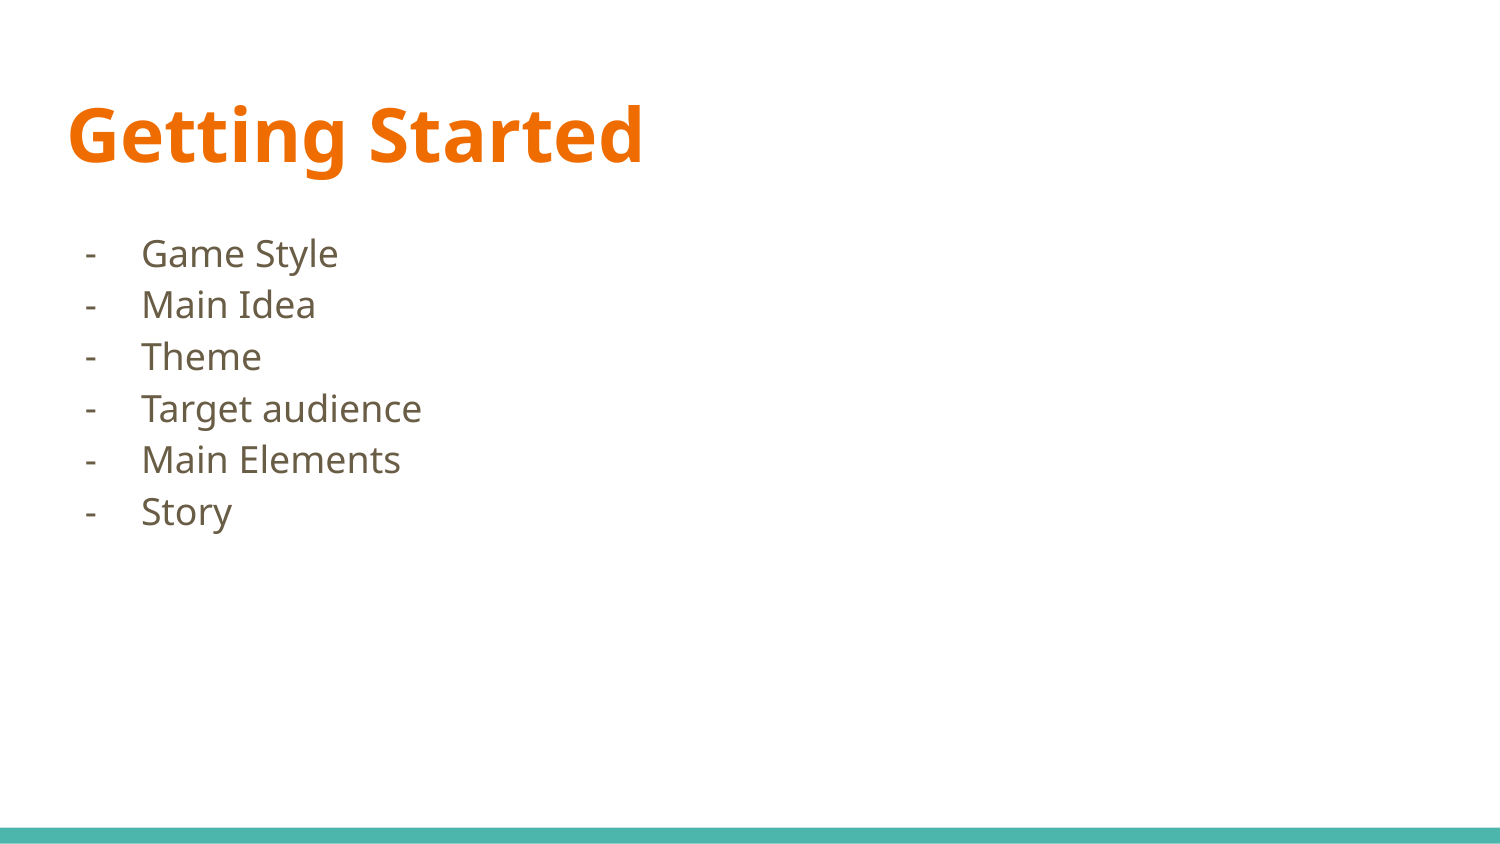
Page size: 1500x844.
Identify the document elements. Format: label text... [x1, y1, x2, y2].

list Game Style Main Idea Theme Target audience Main Elements Story [51, 207, 1449, 750]
title Getting Started [51, 72, 1449, 189]
